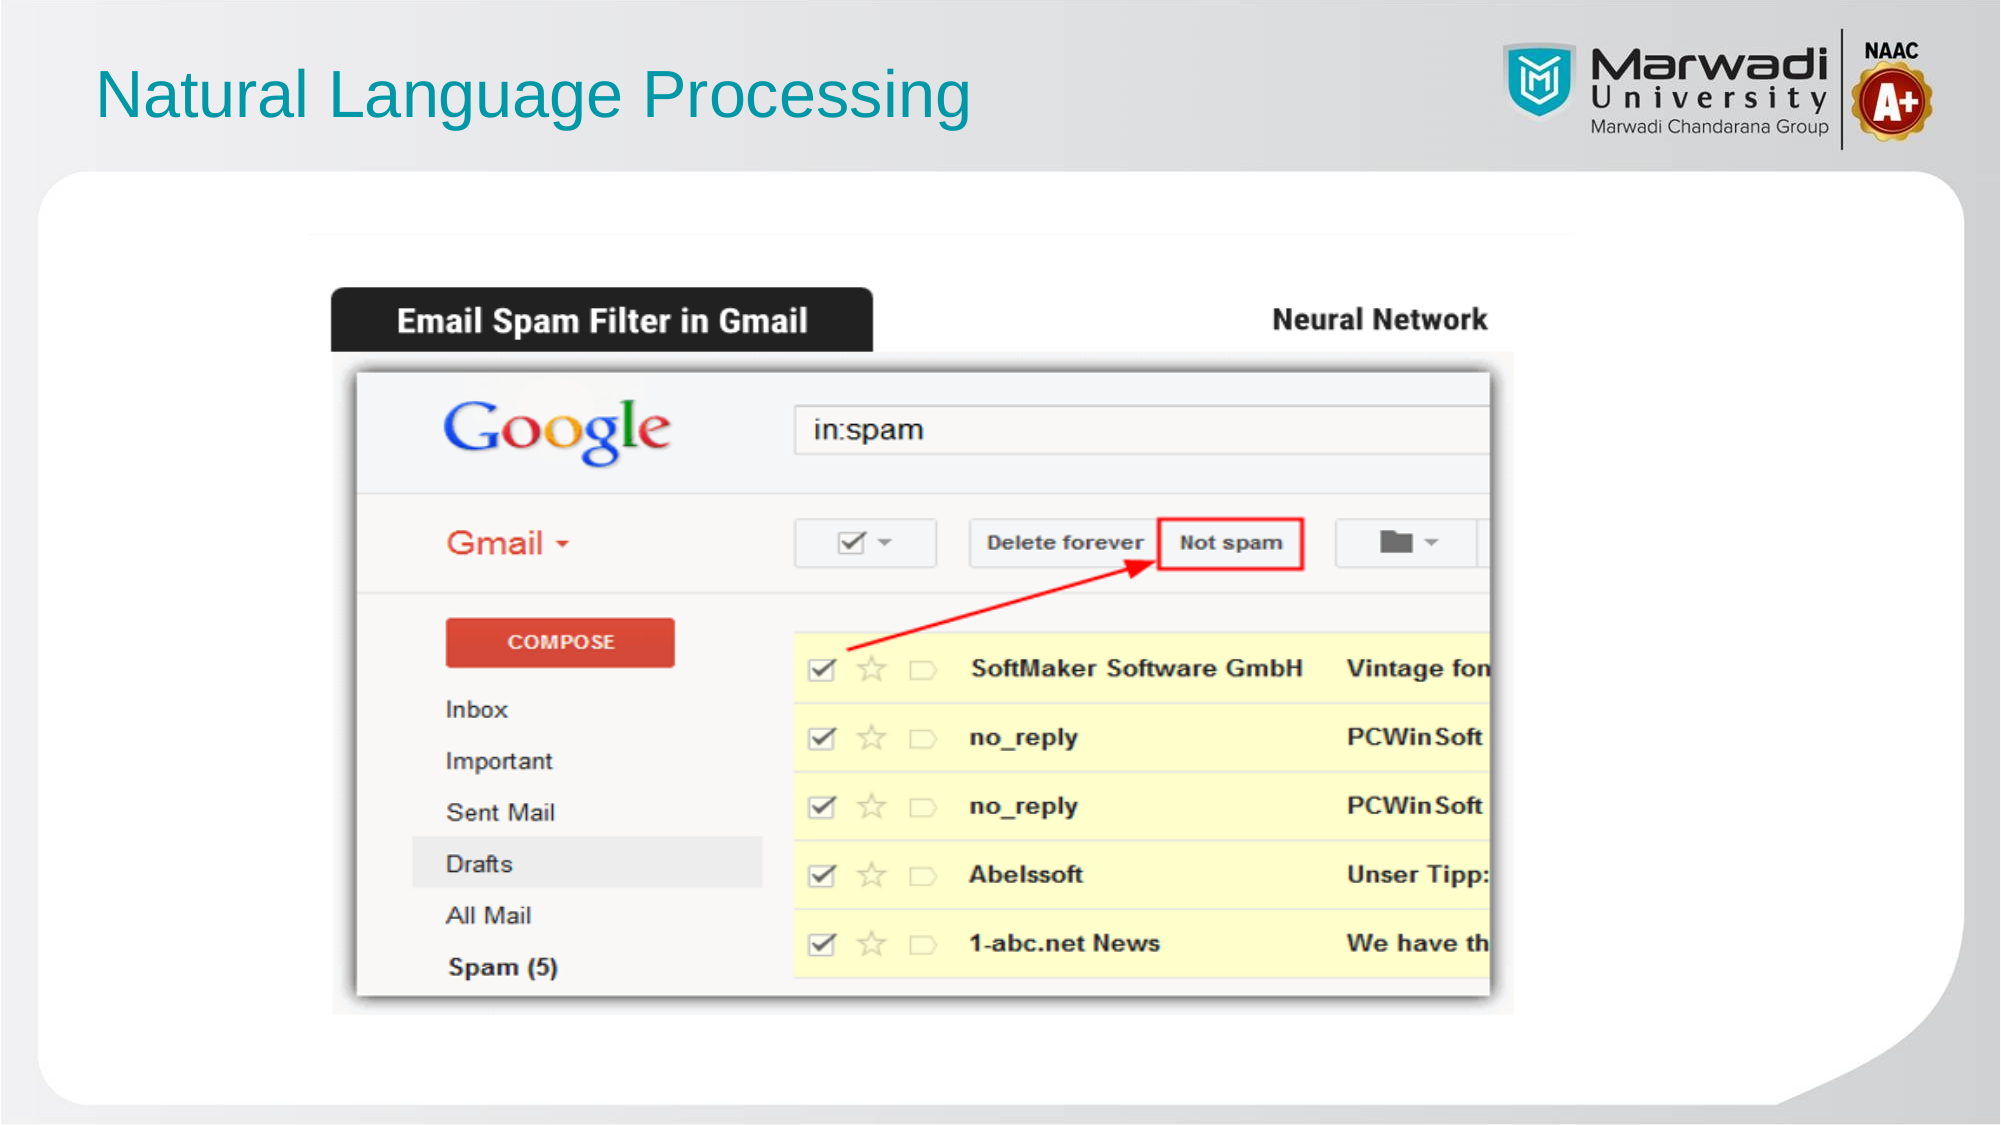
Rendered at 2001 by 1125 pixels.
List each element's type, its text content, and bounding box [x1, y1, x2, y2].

picture [0, 0, 2001, 1125]
text_box Natural Language Processing [95, 48, 1493, 143]
